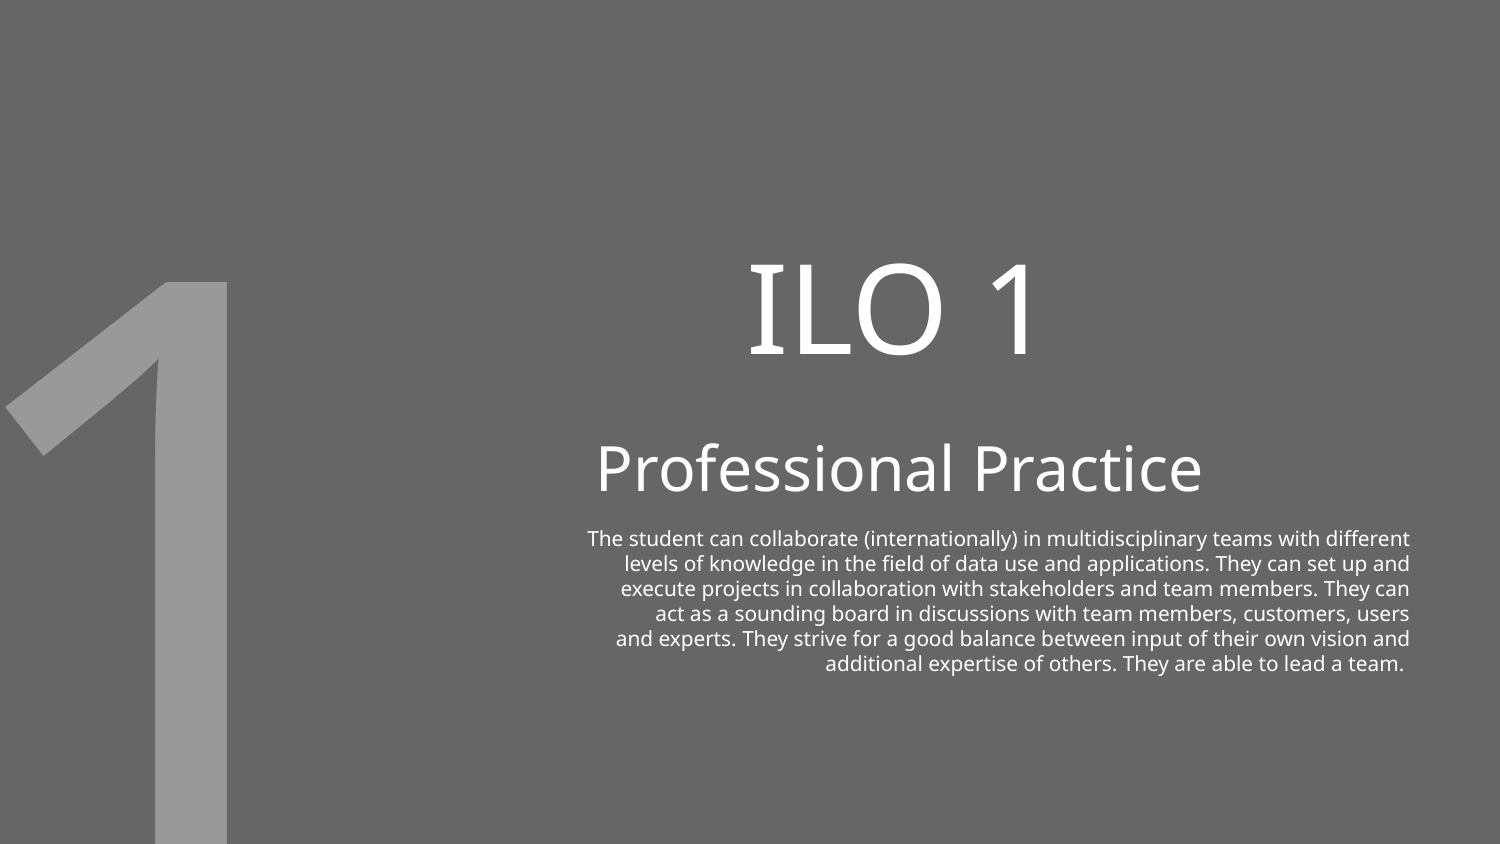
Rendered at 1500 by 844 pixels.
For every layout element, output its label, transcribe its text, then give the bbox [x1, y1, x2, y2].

subtitle Professional Practice [486, 410, 1425, 524]
title ILO 1 [486, 181, 1425, 410]
subtitle The student can collaborate (internationally) in multidisciplinary teams with different levels of knowledge in the field of data use and applications. They can set up and execute projects in collaboration with stakeholders and team members. They can act as a sounding board in discussions with team members, customers, users and experts. They strive for a good balance between input of their own vision and additional expertise of others. They are able to lead a team. [525, 506, 1425, 719]
text_box 1 [0, 123, 486, 844]
